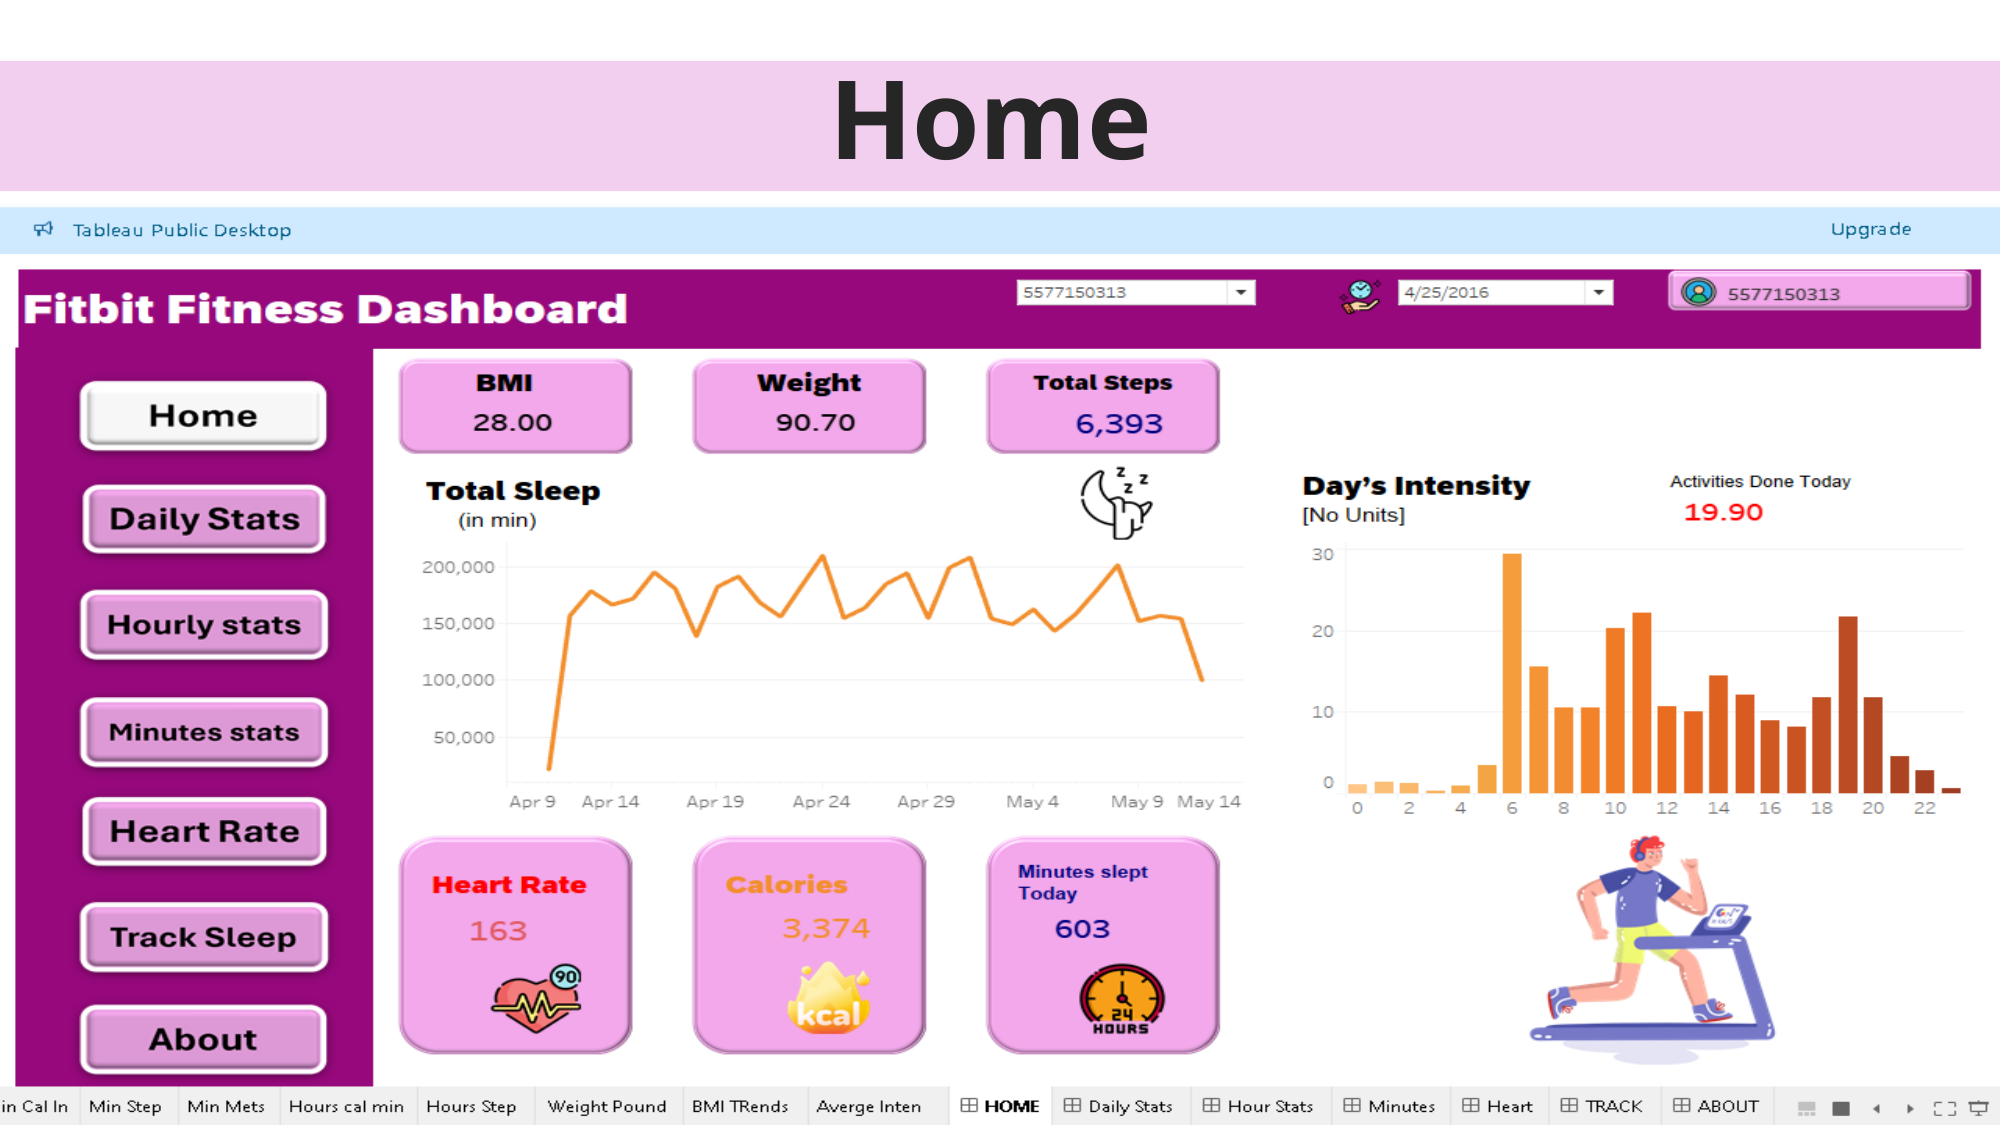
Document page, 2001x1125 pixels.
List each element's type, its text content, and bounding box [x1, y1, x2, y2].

title Home [0, 61, 2000, 192]
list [0, 205, 2000, 1125]
